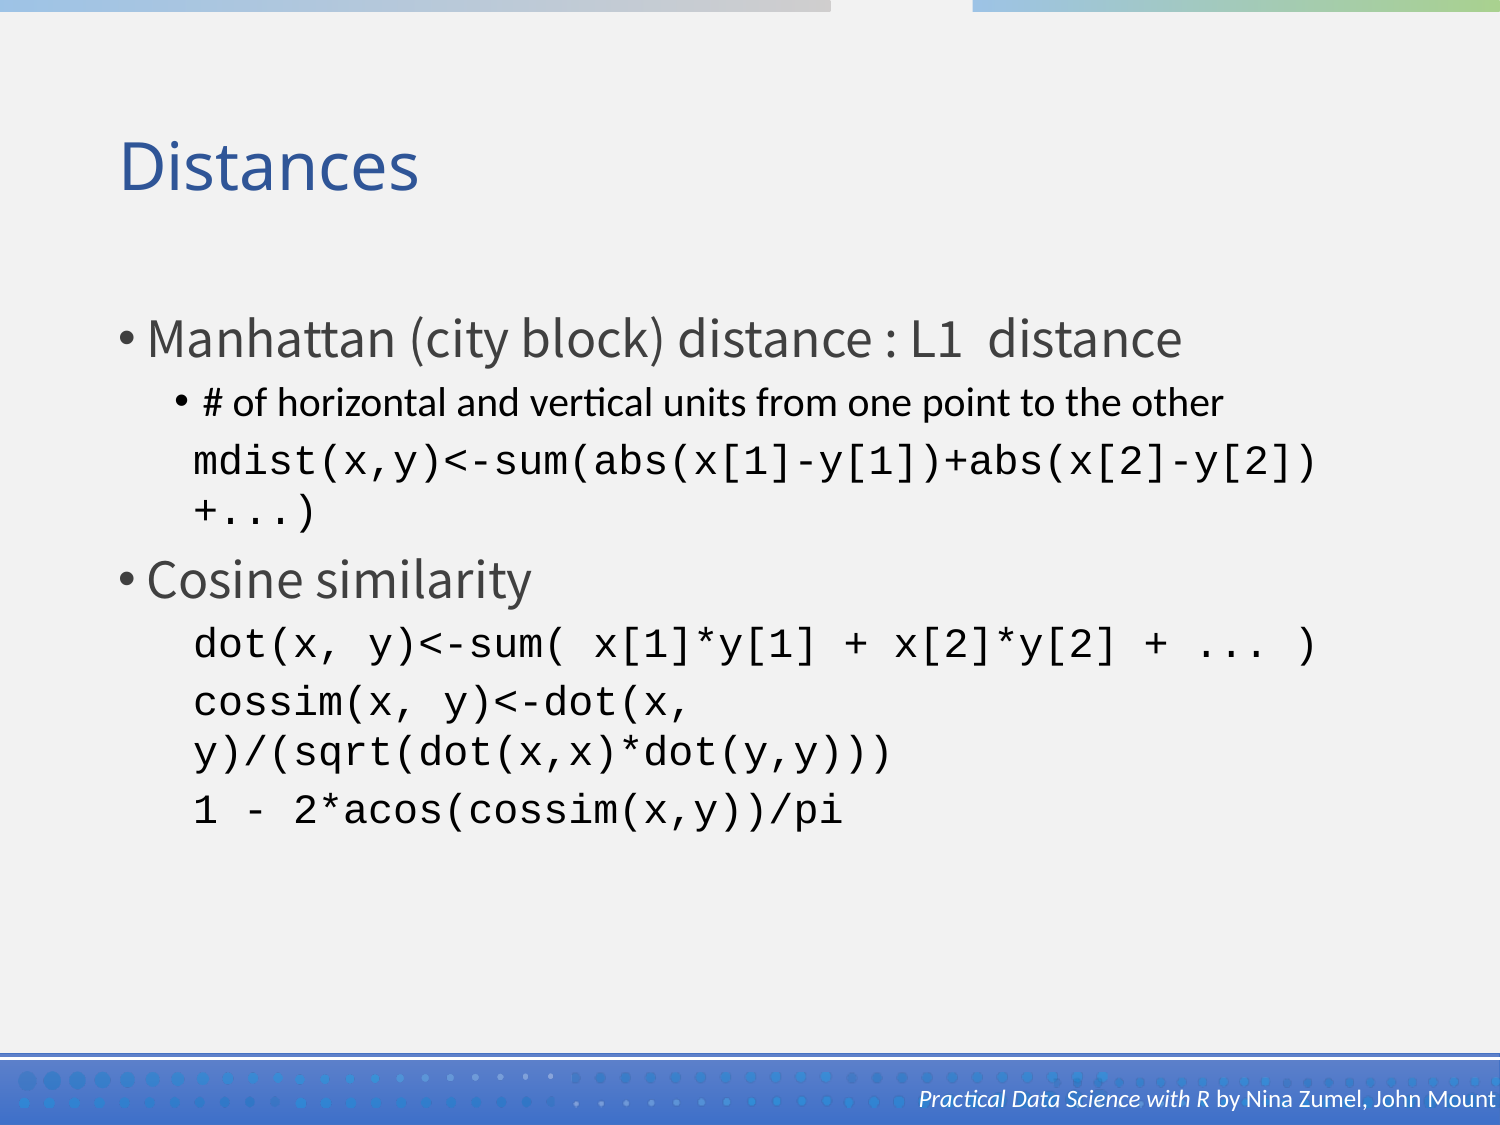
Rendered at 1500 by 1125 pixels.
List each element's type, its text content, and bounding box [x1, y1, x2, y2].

title Distances [103, 59, 1397, 278]
text_box Practical Data Science with R by Nina Zumel, John Mount [903, 1074, 1500, 1120]
list Manhattan (city block) distance : L1 distance # of horizontal and vertical units from one point to the other mdist(x,y)<-sum(abs(x[1]-y[1])+abs(x[2]-y[2]) +...) Cosine similarity dot(x, y)<-sum( x[1]*y[1] + x[2]*y[2] + ... ) cossim(x, y)<-dot(x, y)/(sqrt(dot(x,x)*dot(y,y))) 1 - 2*acos(cossim(x,y))/pi [103, 299, 1397, 1014]
